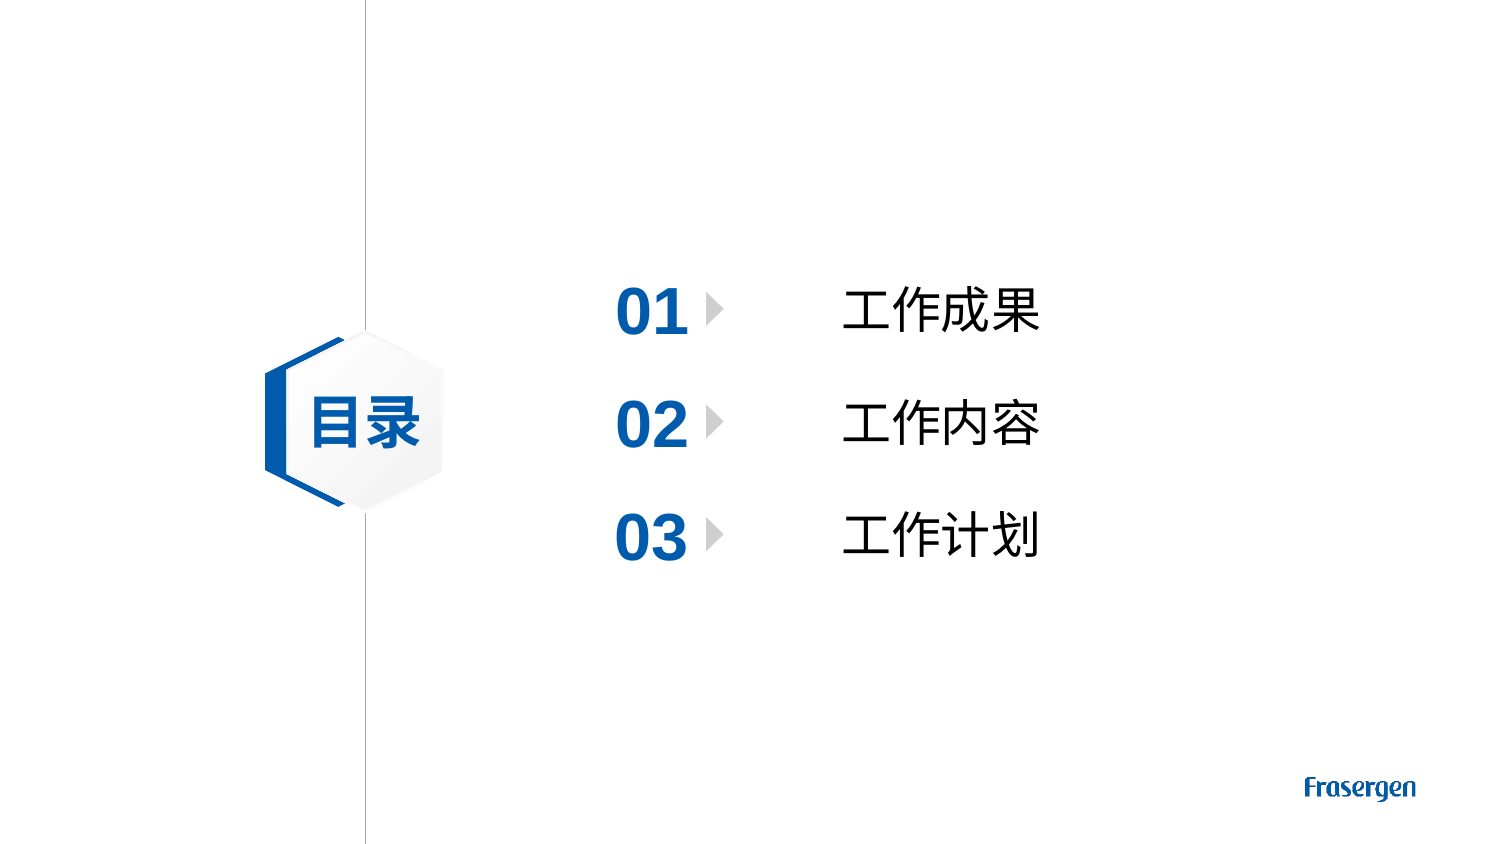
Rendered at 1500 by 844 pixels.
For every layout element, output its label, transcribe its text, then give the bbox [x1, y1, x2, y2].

text_box 工作计划 [826, 496, 1085, 572]
text_box 工作成果 [826, 270, 1085, 346]
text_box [599, 260, 724, 357]
text_box 工作内容 [826, 383, 1085, 459]
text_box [599, 373, 724, 470]
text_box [599, 486, 724, 583]
picture [1305, 777, 1416, 802]
